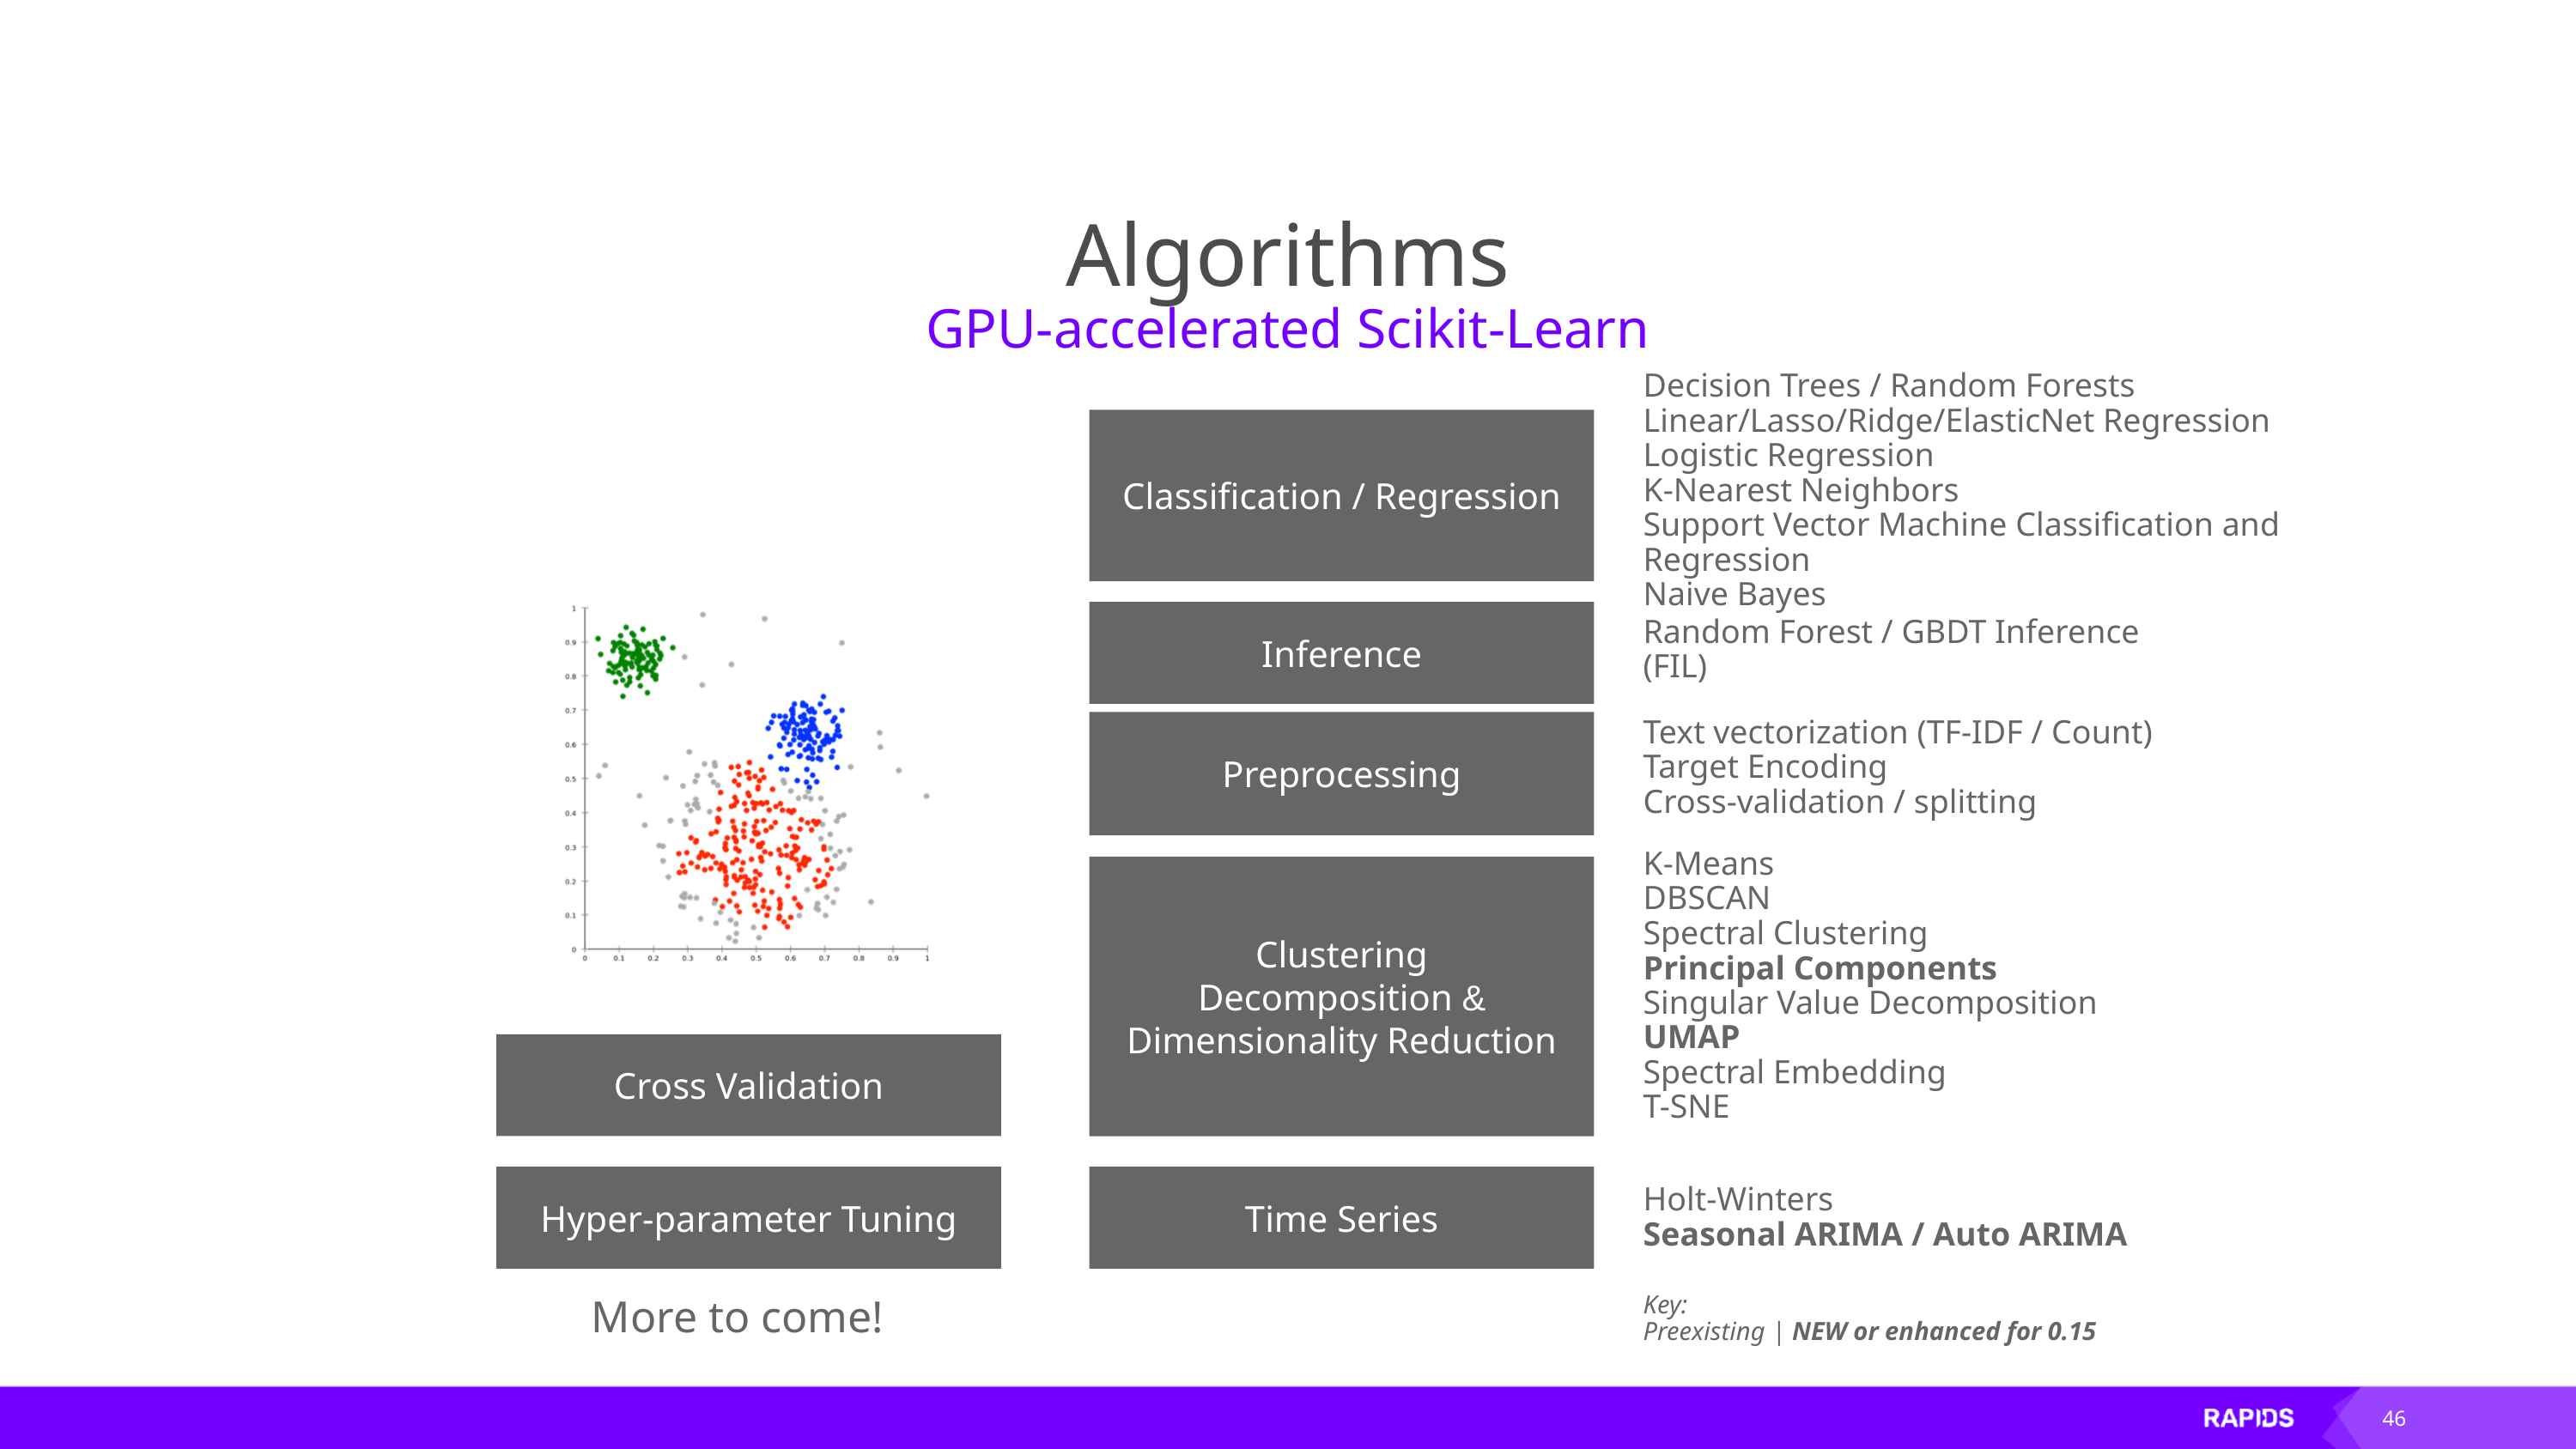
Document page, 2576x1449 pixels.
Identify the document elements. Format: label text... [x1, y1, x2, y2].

text_box Classification / Regression [1089, 419, 1595, 582]
text_box Key: Preexisting | NEW or enhanced for 0.15 [1621, 1269, 2282, 1369]
text_box More to come! [550, 1285, 926, 1353]
text_box Holt-Winters Seasonal ARIMA / Auto ARIMA [1621, 1167, 2282, 1268]
text_box Clustering Decomposition & Dimensionality Reduction [1089, 856, 1595, 1137]
text_box Inference [1089, 602, 1595, 704]
text_box Hyper-parameter Tuning [496, 1167, 1001, 1269]
list GPU-accelerated Scikit-Learn [117, 295, 2459, 419]
text_box K-Means DBSCAN Spectral Clustering Principal Components Singular Value Decomposition UMAP Spectral Embedding T-SNE [1621, 834, 2554, 1138]
title Algorithms [117, 173, 2459, 295]
text_box Cross Validation [496, 1034, 1001, 1137]
text_box Text vectorization (TF-IDF / Count) Target Encoding Cross-validation / splitting [1621, 717, 2224, 819]
text_box Preprocessing [1089, 712, 1595, 836]
text_box Decision Trees / Random Forests Linear/Lasso/Ridge/ElasticNet Regression Logistic Regression K-Nearest Neighbors Support Vector Machine Classification and Regression Naive Bayes [1621, 419, 2404, 596]
text_box [1621, 819, 2224, 914]
picture [0, 0, 2576, 1449]
text_box Time Series [1089, 1167, 1595, 1269]
text_box Random Forest / GBDT Inference (FIL) [1621, 599, 2224, 701]
